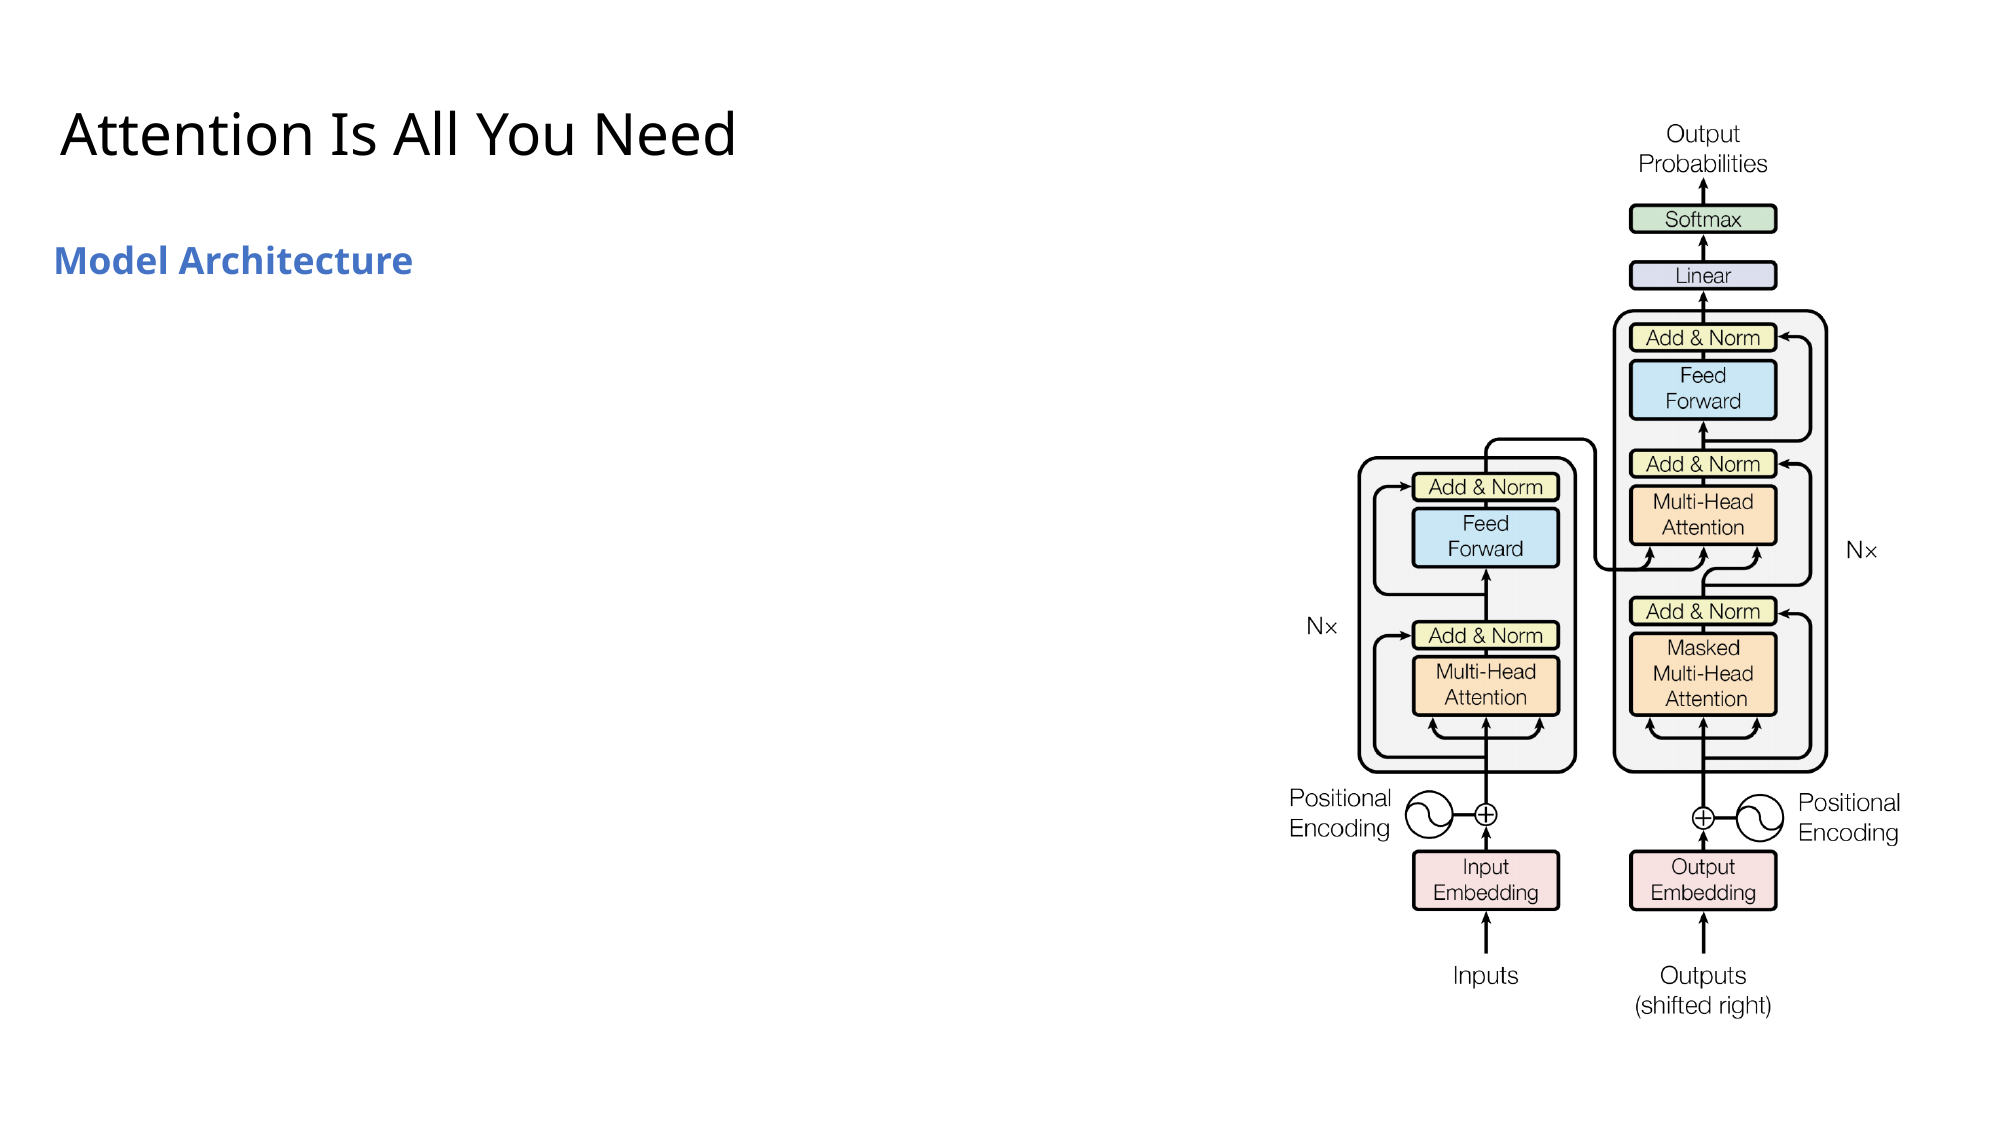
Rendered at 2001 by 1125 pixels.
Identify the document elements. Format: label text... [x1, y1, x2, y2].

text_box Attention Is All You Need [45, 89, 754, 175]
text_box Model Architecture [38, 207, 429, 290]
picture [1269, 98, 1917, 1027]
